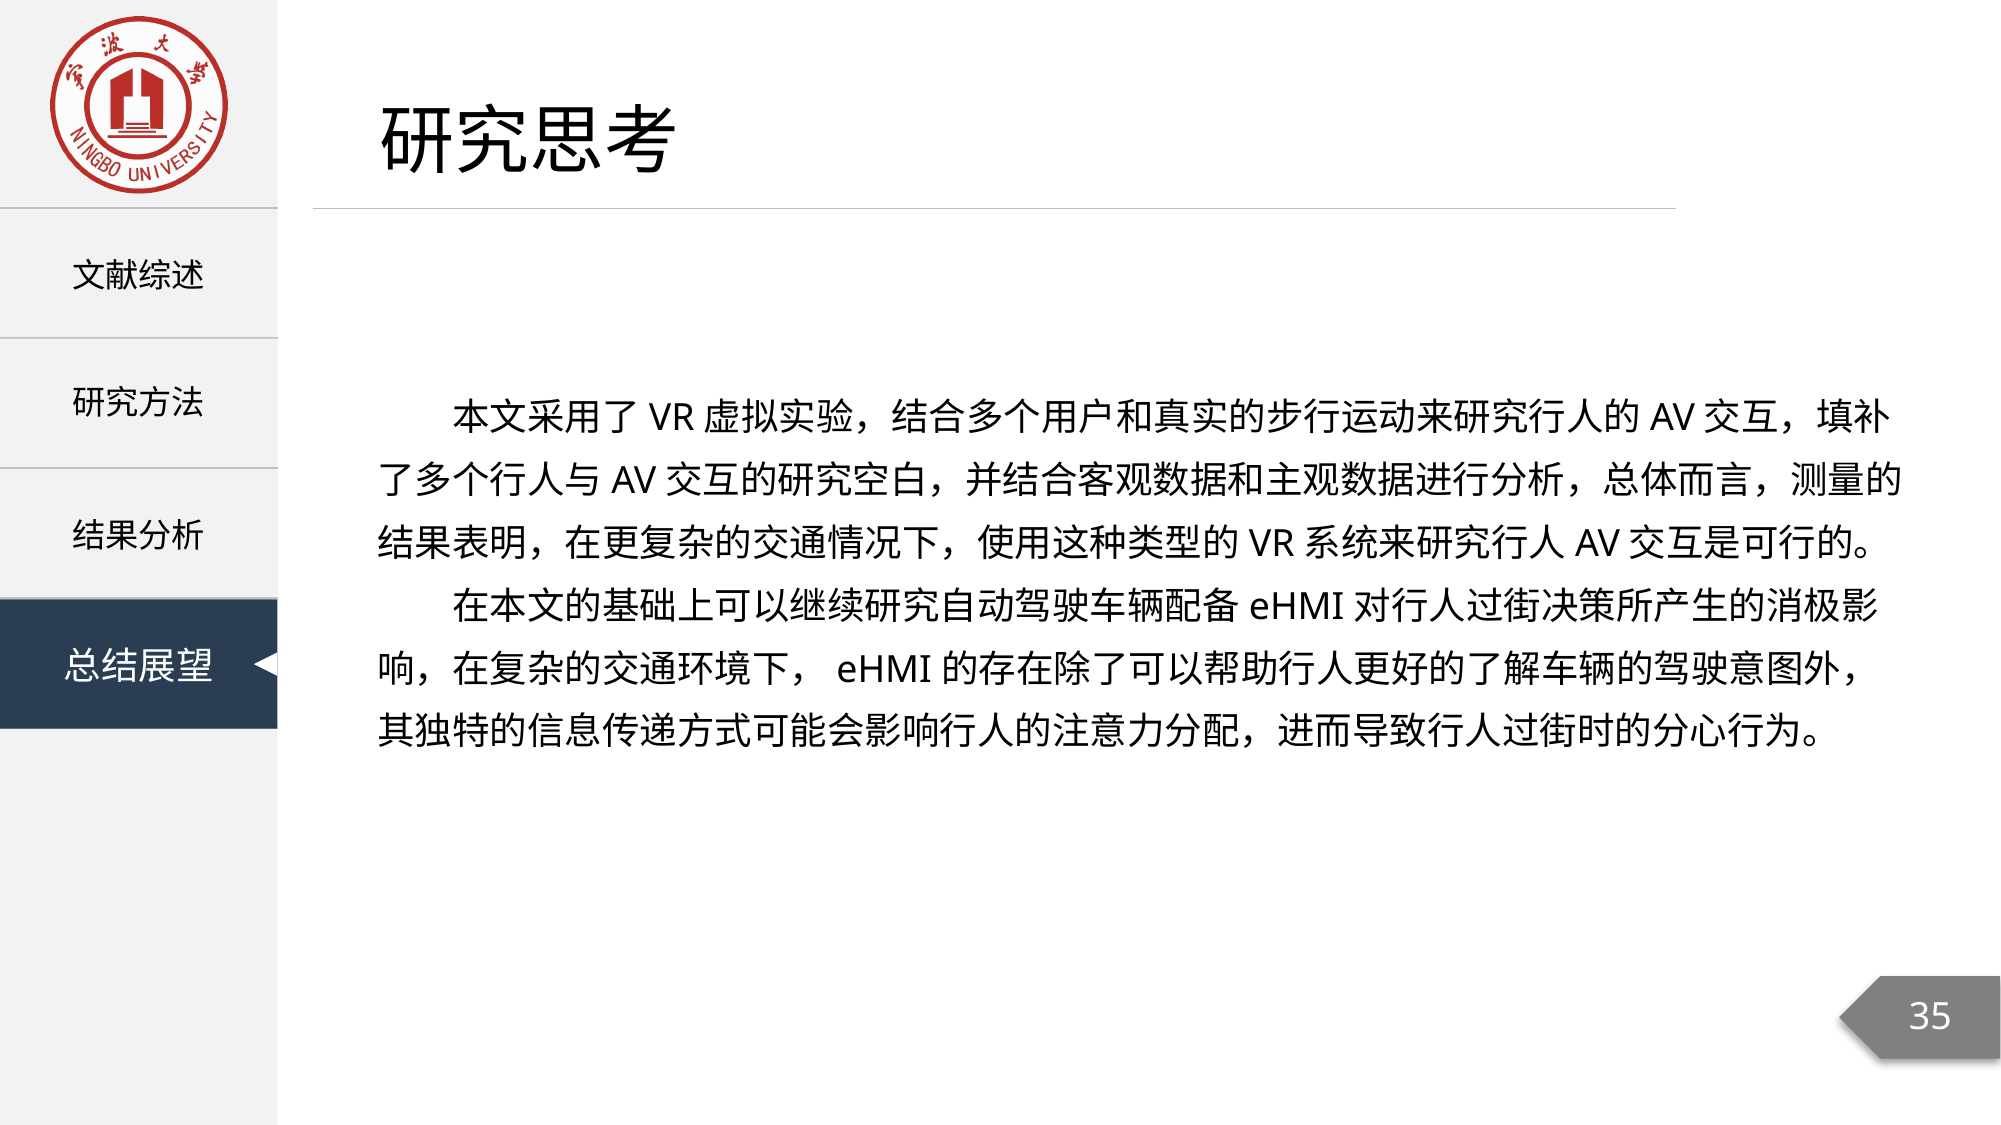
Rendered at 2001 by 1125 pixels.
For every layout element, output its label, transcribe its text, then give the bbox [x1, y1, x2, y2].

text_box 研究思考 [364, 85, 695, 190]
text_box 本文采用了VR虚拟实验，结合多个用户和真实的步行运动来研究行人的AV交互，填补了多个行人与AV交互的研究空白，并结合客观数据和主观数据进行分析，总体而言，测量的结果表明，在更复杂的交通情况下，使用这种类型的VR系统来研究行人AV交互是可行的。 在本文的基础上可以继续研究自动驾驶车辆配备eHMI对行人过街决策所产生的消极影响，在复杂的交通环境下，eHMI的存在除了可以帮助行人更好的了解车辆的驾驶意图外，其独特的信息传递方式可能会影响行人的注意力分配，进而导致行人过街时的分心行为。 [362, 367, 1930, 760]
picture [50, 16, 228, 194]
